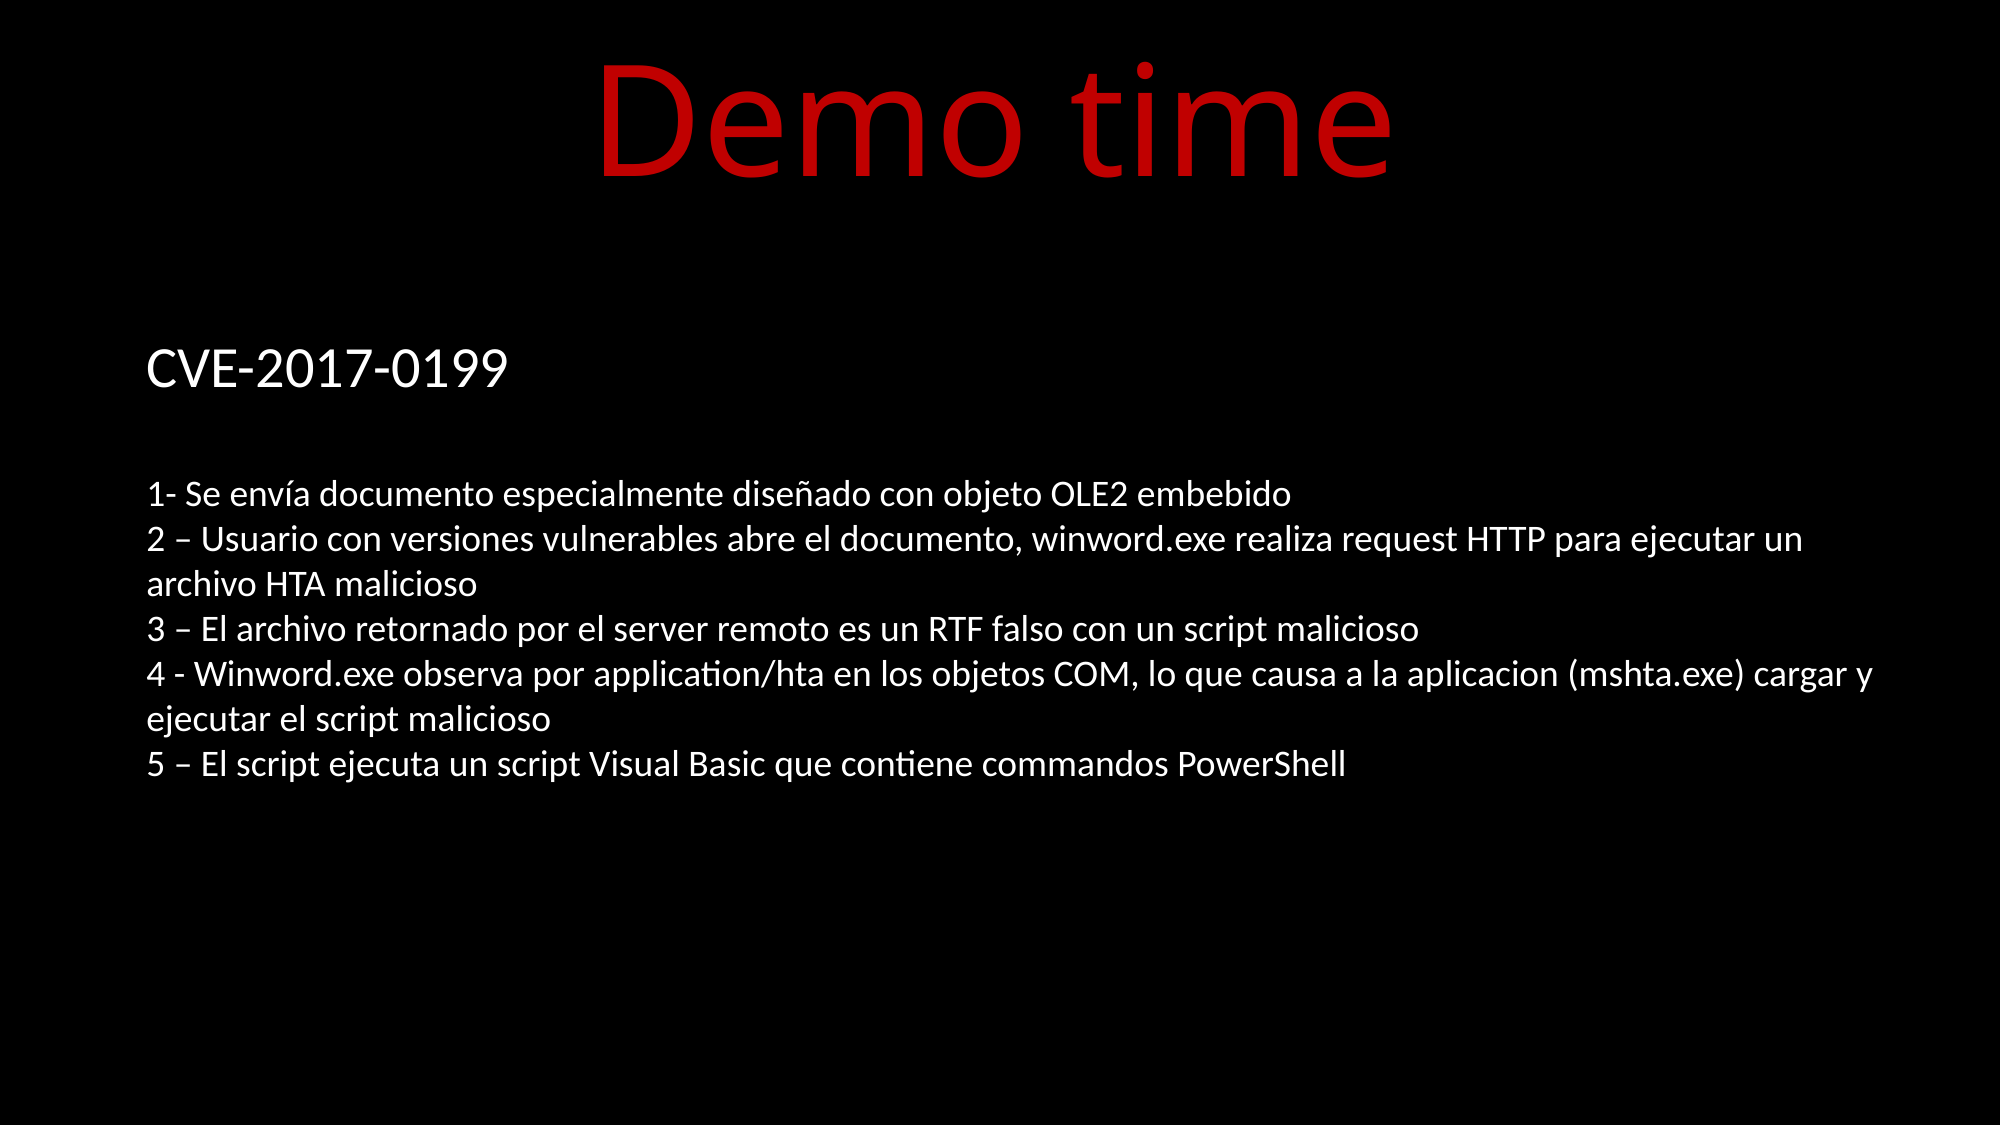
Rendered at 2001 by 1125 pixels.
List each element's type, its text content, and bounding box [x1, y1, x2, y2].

text_box Demo time [243, 35, 1744, 219]
text_box CVE-2017-0199 1- Se envía documento especialmente diseñado con objeto OLE2 embebido 2 – Usuario con versiones vulnerables abre el documento, winword.exe realiza request HTTP para ejecutar un archivo HTA malicioso 3 – El archivo retornado por el server remoto es un RTF falso con un script malicioso 4 - Winword.exe observa por application/hta en los objetos COM, lo que causa a la aplicacion (mshta.exe) cargar y ejecutar el script malicioso 5 – El script ejecuta un script Visual Basic que contiene commandos PowerShell [131, 321, 1903, 792]
